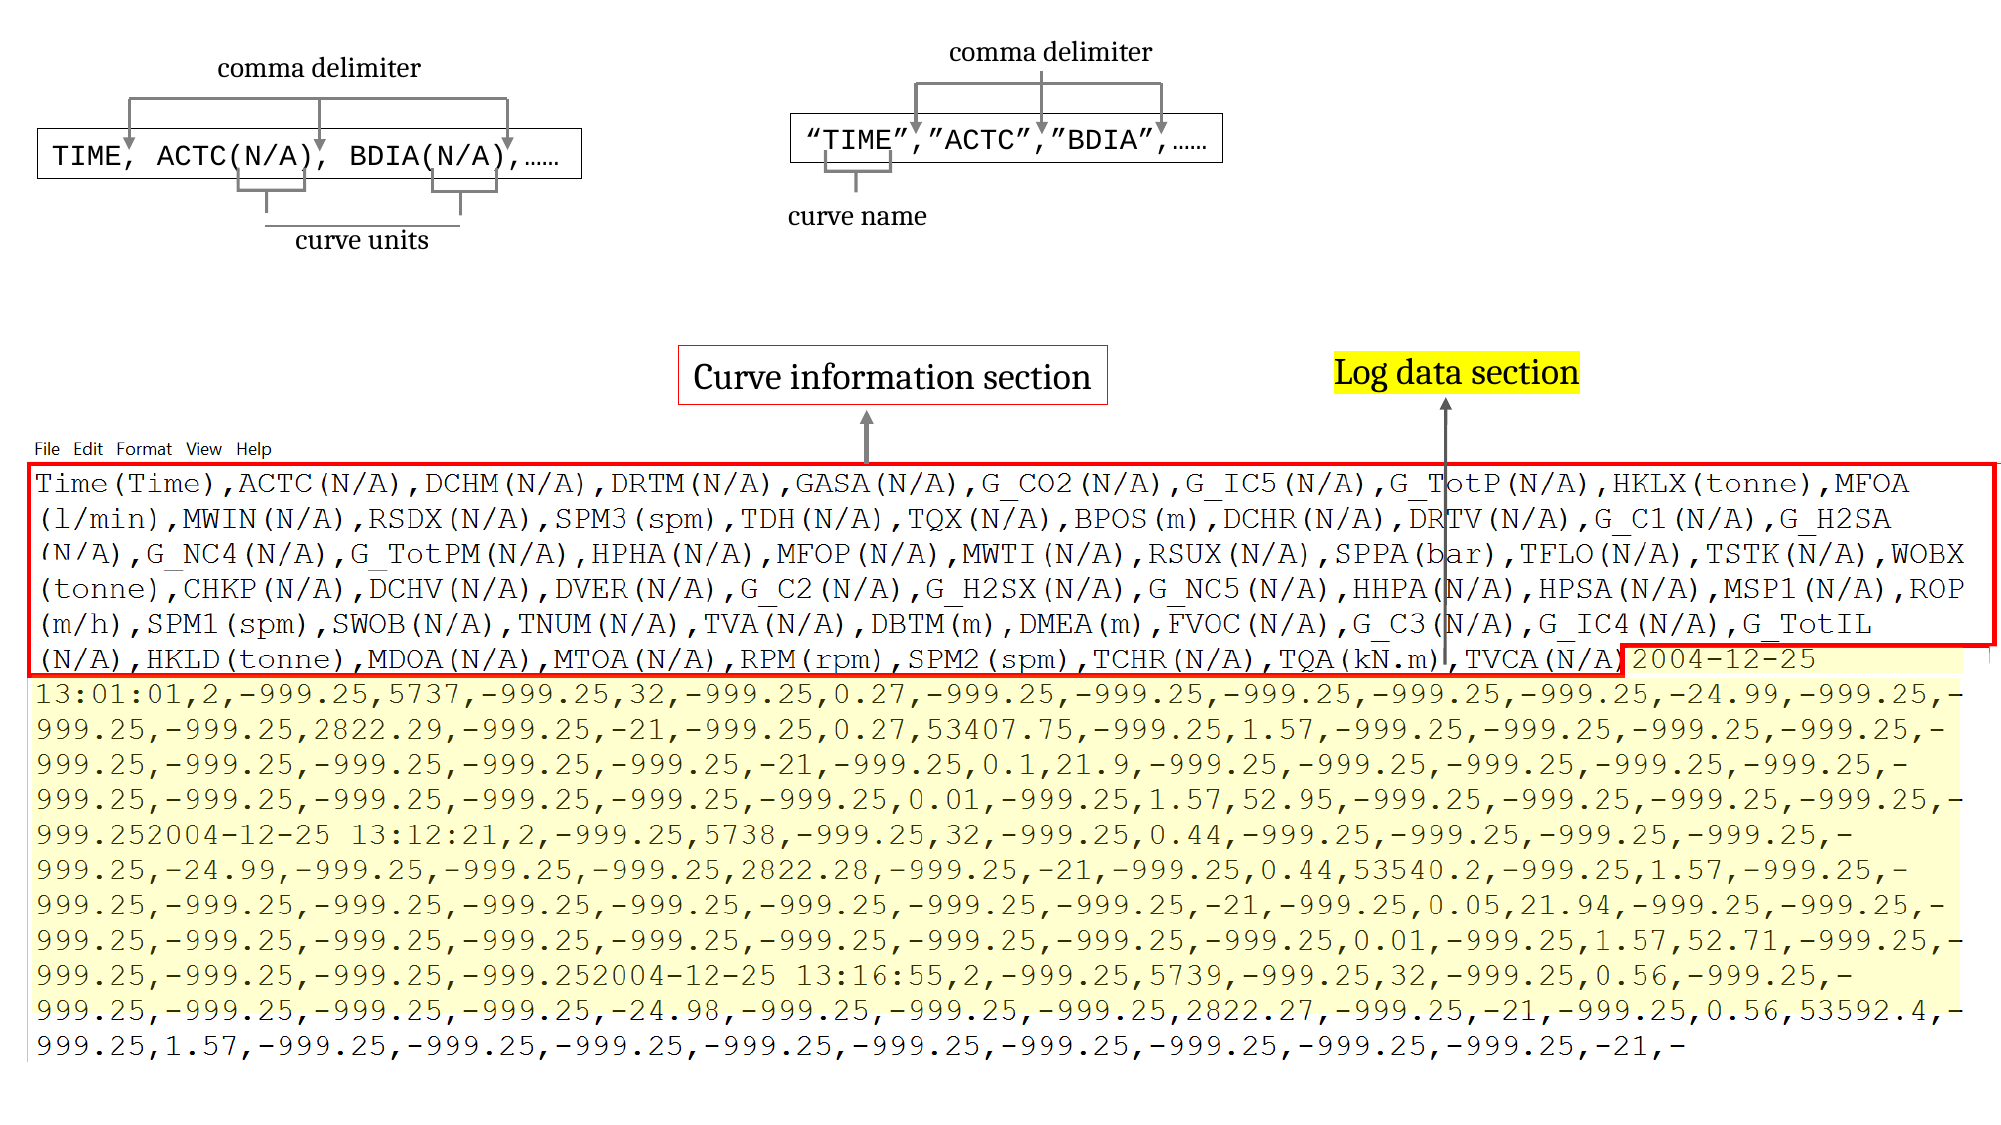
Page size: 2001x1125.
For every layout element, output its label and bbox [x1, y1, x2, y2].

text_box [769, 24, 1223, 240]
text_box [37, 41, 582, 264]
text_box [27, 339, 2000, 1062]
